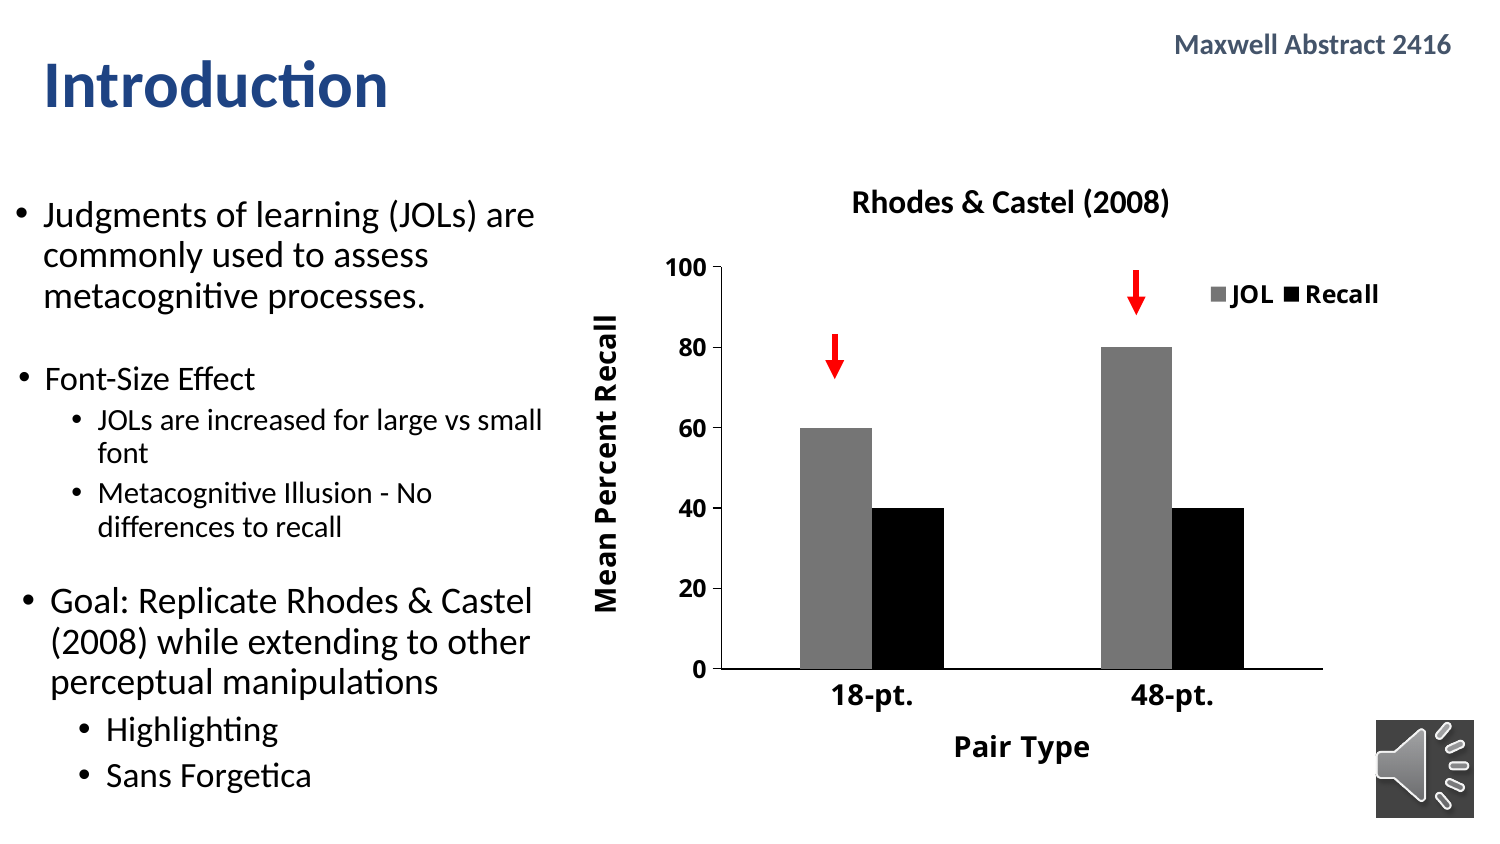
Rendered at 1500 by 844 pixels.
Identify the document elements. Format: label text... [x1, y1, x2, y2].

text_box Goal: Replicate Rhodes & Castel (2008) while extending to other perceptual manipulations Highlighting Sans Forgetica [6, 574, 564, 833]
list Font-Size Effect JOLs are increased for large vs small font Metacognitive Illusion - No differences to recall [3, 380, 546, 554]
picture [1374, 718, 1475, 819]
title Introduction [28, 4, 1323, 168]
text_box Maxwell Abstract 2416 [1159, 18, 1500, 69]
text_box Judgments of learning (JOLs) are commonly used to assess metacognitive processes. [0, 121, 557, 380]
text_box Rhodes & Castel (2008) [837, 173, 1420, 228]
chart [546, 242, 1428, 776]
